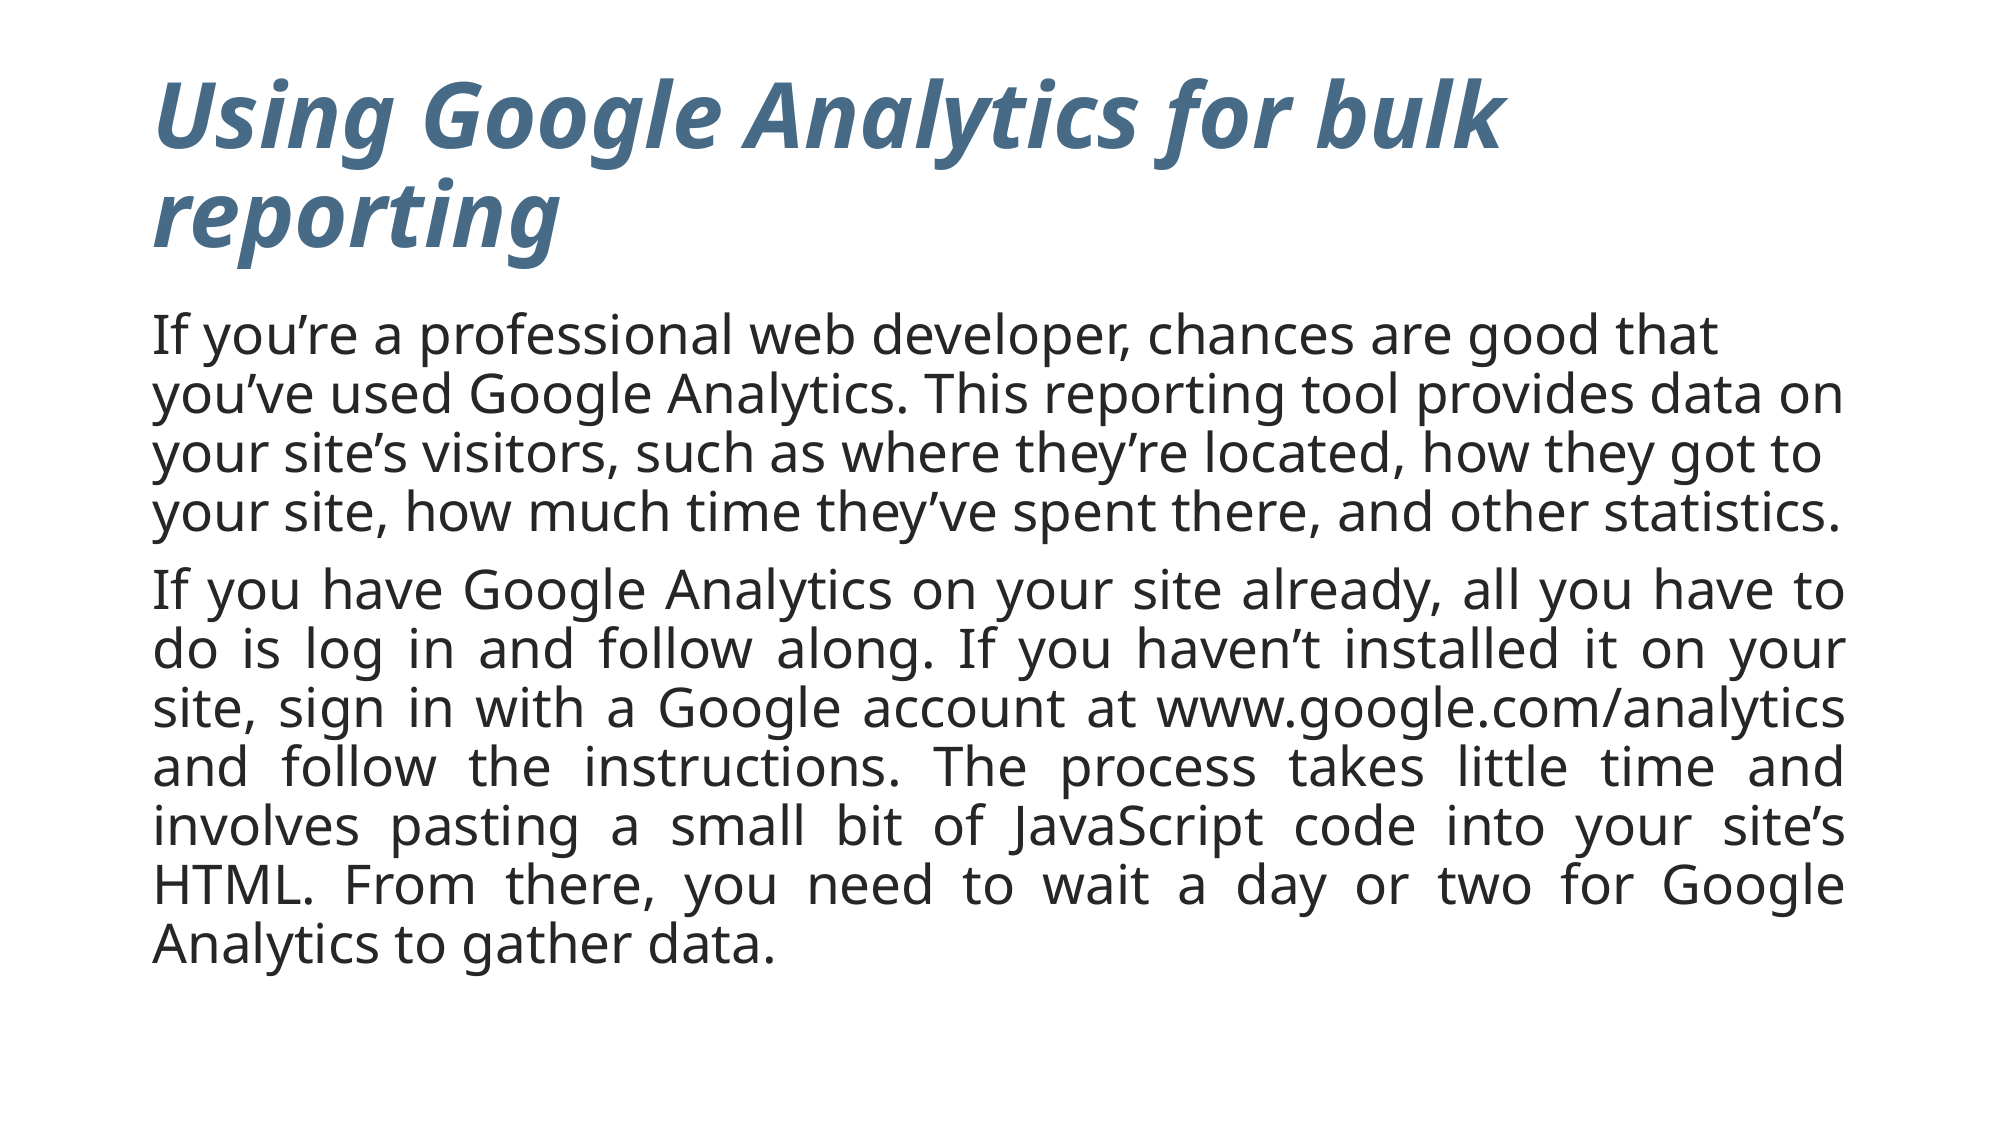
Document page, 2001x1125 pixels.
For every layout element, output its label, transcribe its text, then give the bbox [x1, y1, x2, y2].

list If you’re a professional web developer, chances are good that you’ve used Google Analytics. This reporting tool provides data on your site’s visitors, such as where they’re located, how they got to your site, how much time they’ve spent there, and other statistics. If you have Google Analytics on your site already, all you have to do is log in and follow along. If you haven’t installed it on your site, sign in with a Google account at www.google.com/analytics and follow the instructions. The process takes little time and involves pasting a small bit of JavaScript code into your site’s HTML. From there, you need to wait a day or two for Google Analytics to gather data. [137, 299, 1863, 1014]
title Using Google Analytics for bulk reporting [137, 59, 1863, 278]
